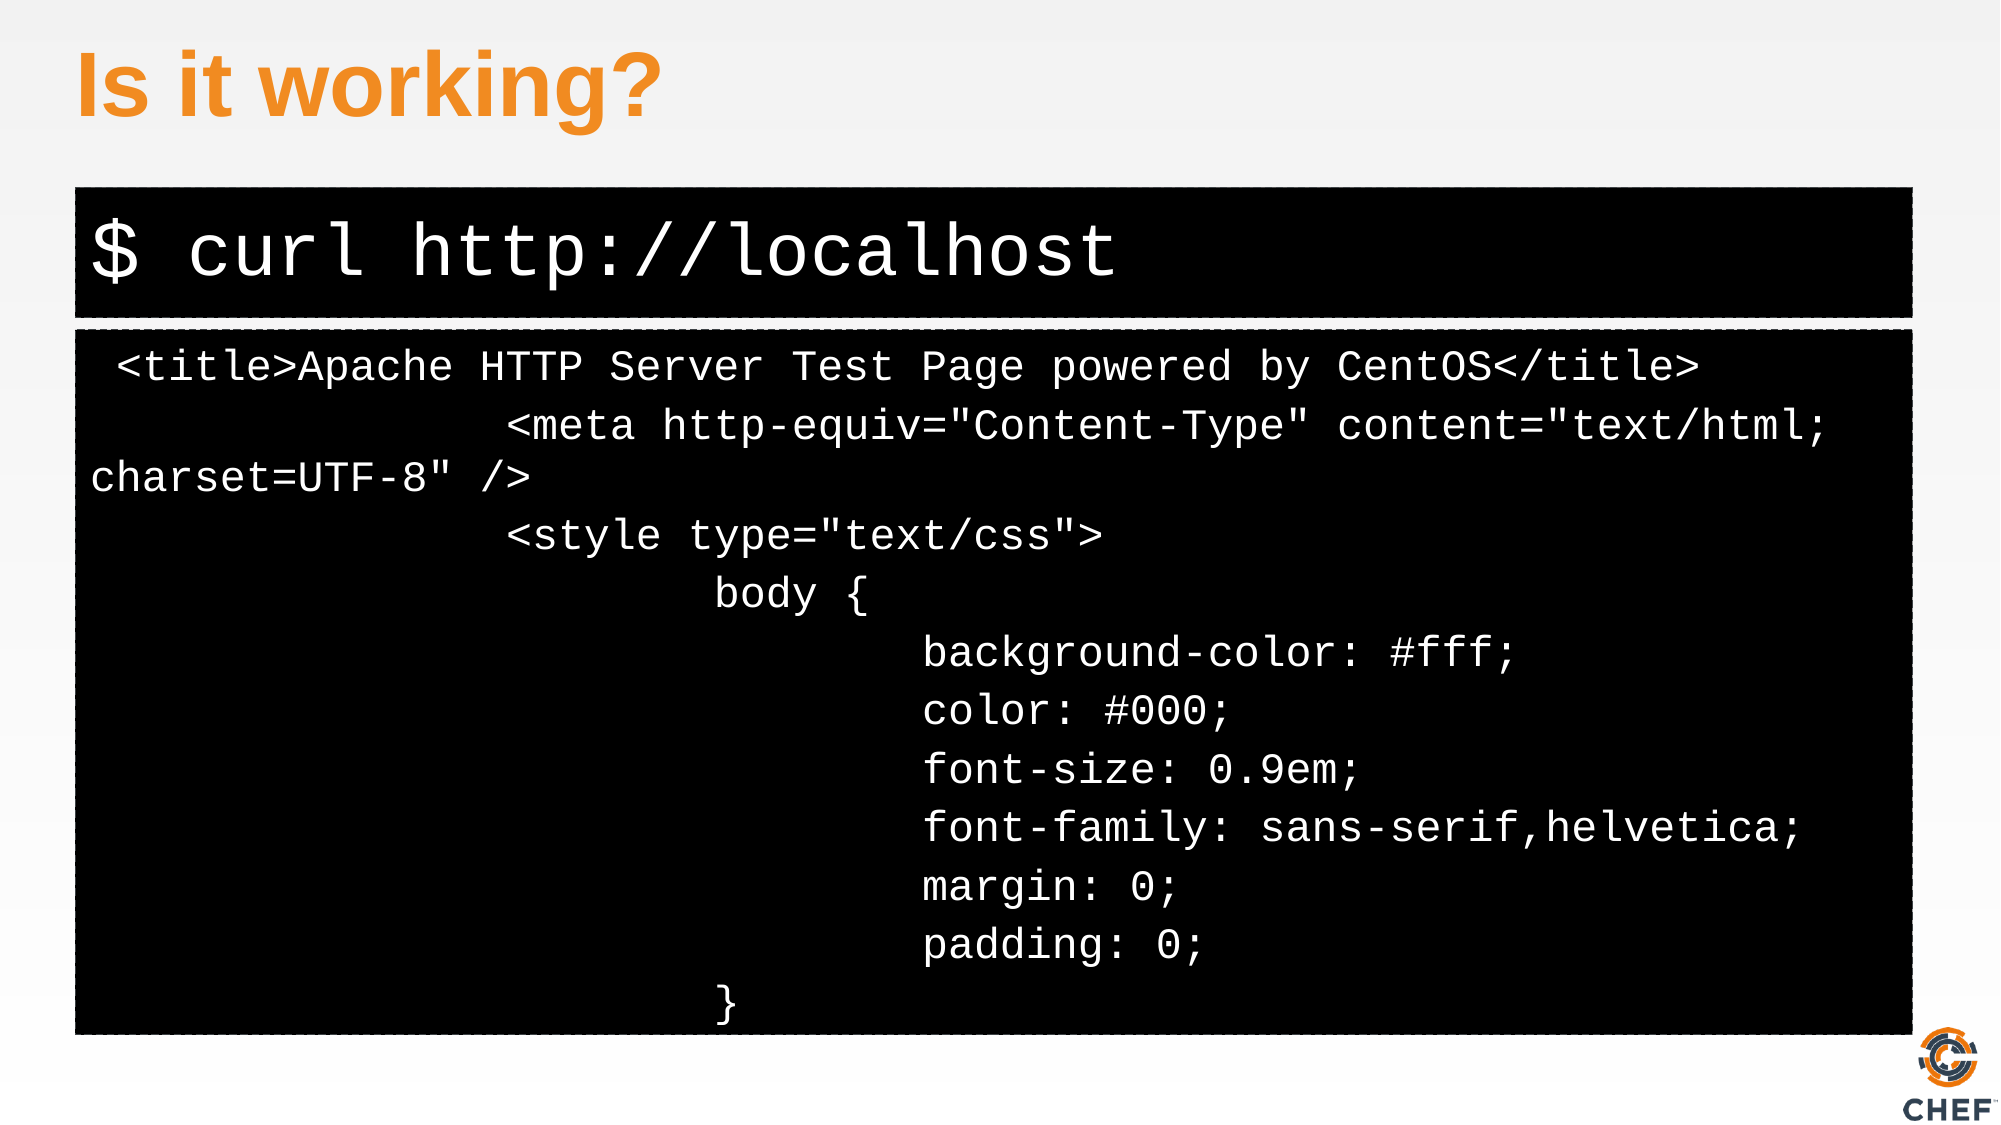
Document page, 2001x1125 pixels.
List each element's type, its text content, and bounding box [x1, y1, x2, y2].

picture [1903, 1027, 1998, 1121]
list curl http://localhost [172, 201, 1908, 291]
list <title>Apache HTTP Server Test Page powered by CentOS</title> <meta http-equiv="Content-Type" content="text/html; charset=UTF-8" /> <style type="text/css"> body { background-color: #fff; color: #000; font-size: 0.9em; font-family: sans-serif,helvetica; margin: 0; padding: 0; } [75, 329, 1913, 1035]
title Is it working? [75, 37, 1913, 140]
